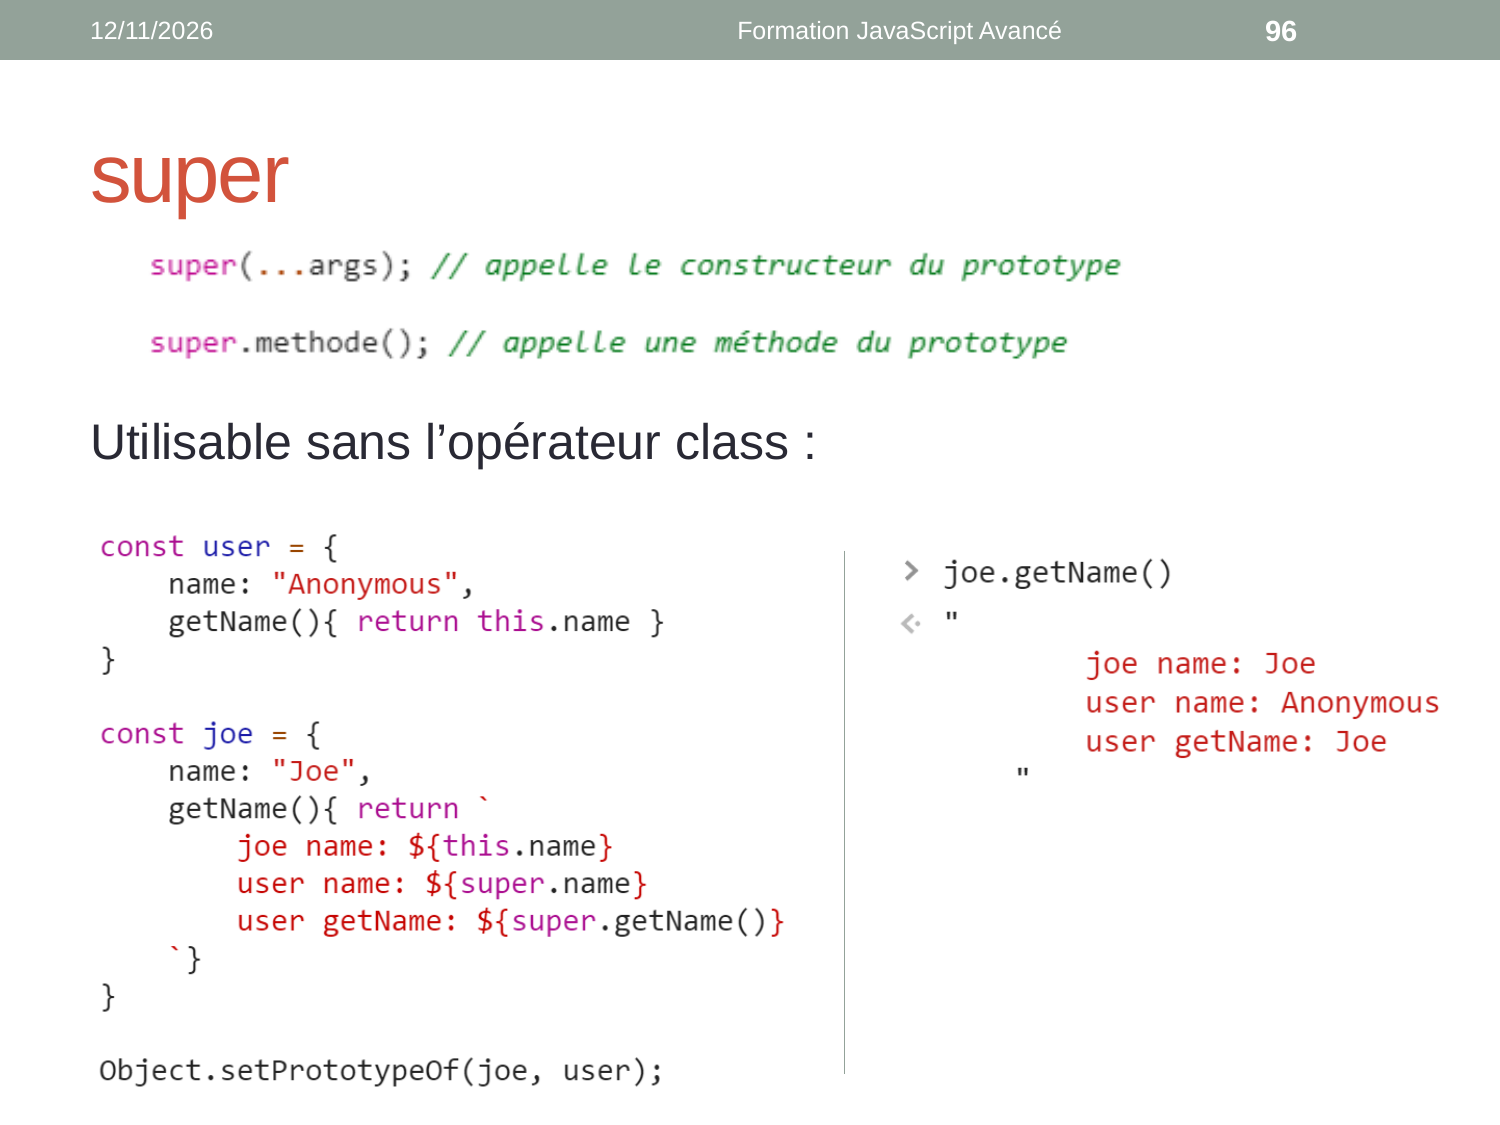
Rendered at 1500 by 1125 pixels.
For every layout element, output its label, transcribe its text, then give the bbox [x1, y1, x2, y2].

title super [75, 87, 1425, 250]
footer Formation JavaScript Avancé [562, 3, 1238, 57]
picture [891, 550, 1451, 796]
picture [88, 524, 795, 1101]
slide_number 96 [1250, 3, 1425, 57]
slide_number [75, 3, 550, 57]
picture [135, 243, 1140, 373]
list Utilisable sans l’opérateur class : [75, 262, 1425, 1063]
